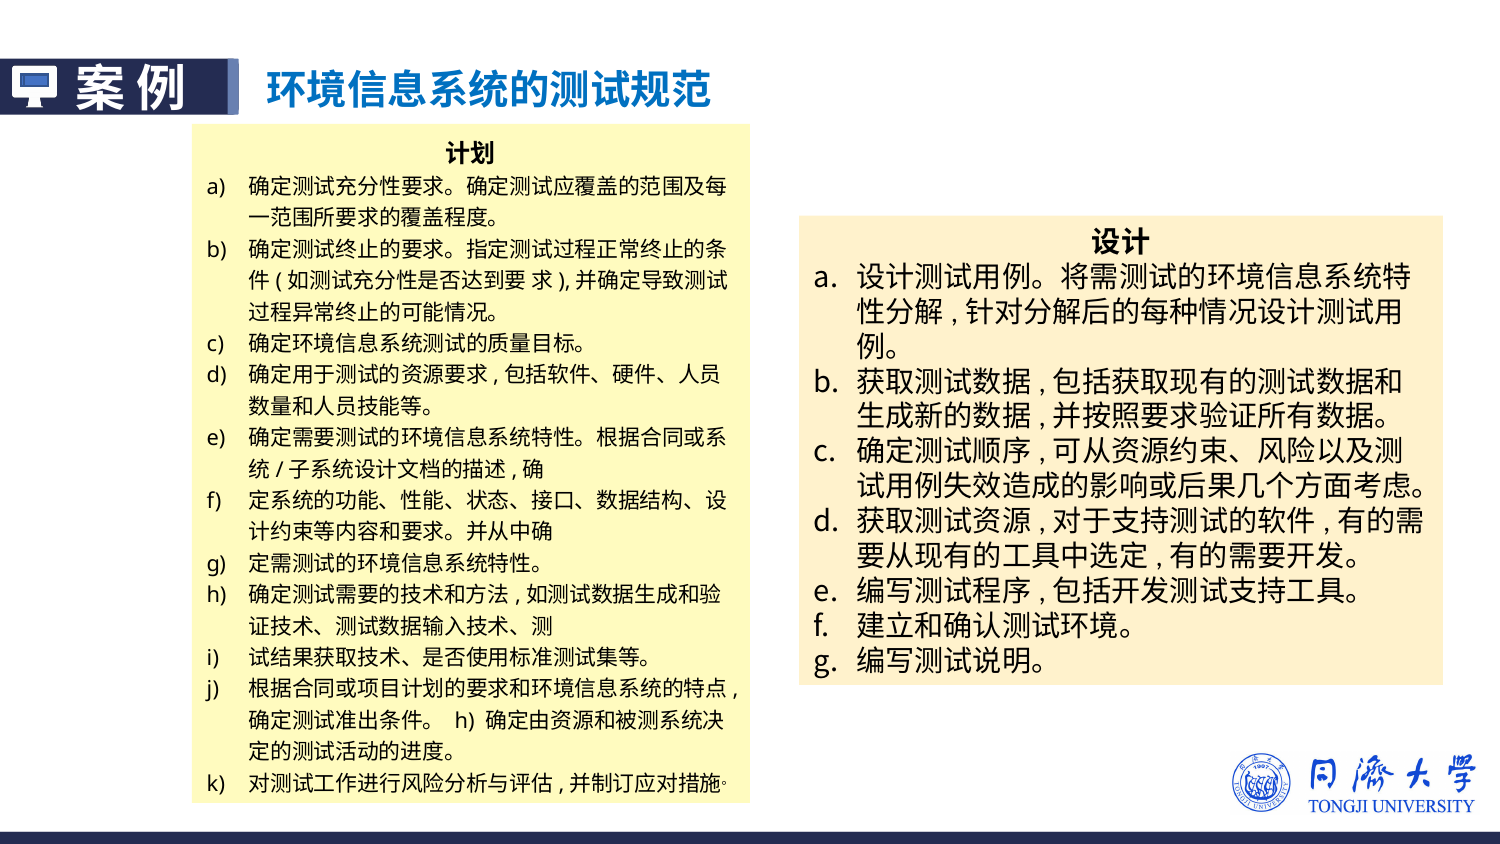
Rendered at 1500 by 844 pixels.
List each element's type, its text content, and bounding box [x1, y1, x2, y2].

picture [12, 64, 57, 109]
text_box 环境信息系统的测试规范 [251, 54, 948, 125]
text_box 设计 设计测试用例。将需测试的环境信息系统特性分解,针对分解后的每种情况设计测试用例。 获取测试数据,包括获取现有的测试数据和生成新的数据,并按照要求验证所有数据。 确定测试顺序,可从资源约束、风险以及测试用例失效造成的影响或后果几个方面考虑。 获取测试资源,对于支持测试的软件,有的需要从现有的工具中选定,有的需要开发。 编写测试程序,包括开发测试支持工具。 建立和确认测试环境。 编写测试说明。 [799, 215, 1443, 685]
picture [1230, 751, 1480, 815]
text_box 计划 确定测试充分性要求。确定测试应覆盖的范围及每一范围所要求的覆盖程度。 确定测试终止的要求。指定测试过程正常终止的条件(如测试充分性是否达到要 求),并确定导致测试过程异常终止的可能情况。 确定环境信息系统测试的质量目标。 确定用于测试的资源要求,包括软件、硬件、人员数量和人员技能等。 确定需要测试的环境信息系统特性。根据合同或系统/子系统设计文档的描述,确 定系统的功能、性能、状态、接口、数据结构、设计约束等内容和要求。并从中确 定需测试的环境信息系统特性。 确定测试需要的技术和方法,如测试数据生成和验证技术、测试数据输入技术、测 试结果获取技术、是否使用标准测试集等。 根据合同或项目计划的要求和环境信息系统的特点,确定测试准出条件。 h) 确定由资源和被测系统决定的测试活动的进度。 对测试工作进行风险分析与评估,并制订应对措施。 [191, 123, 750, 803]
